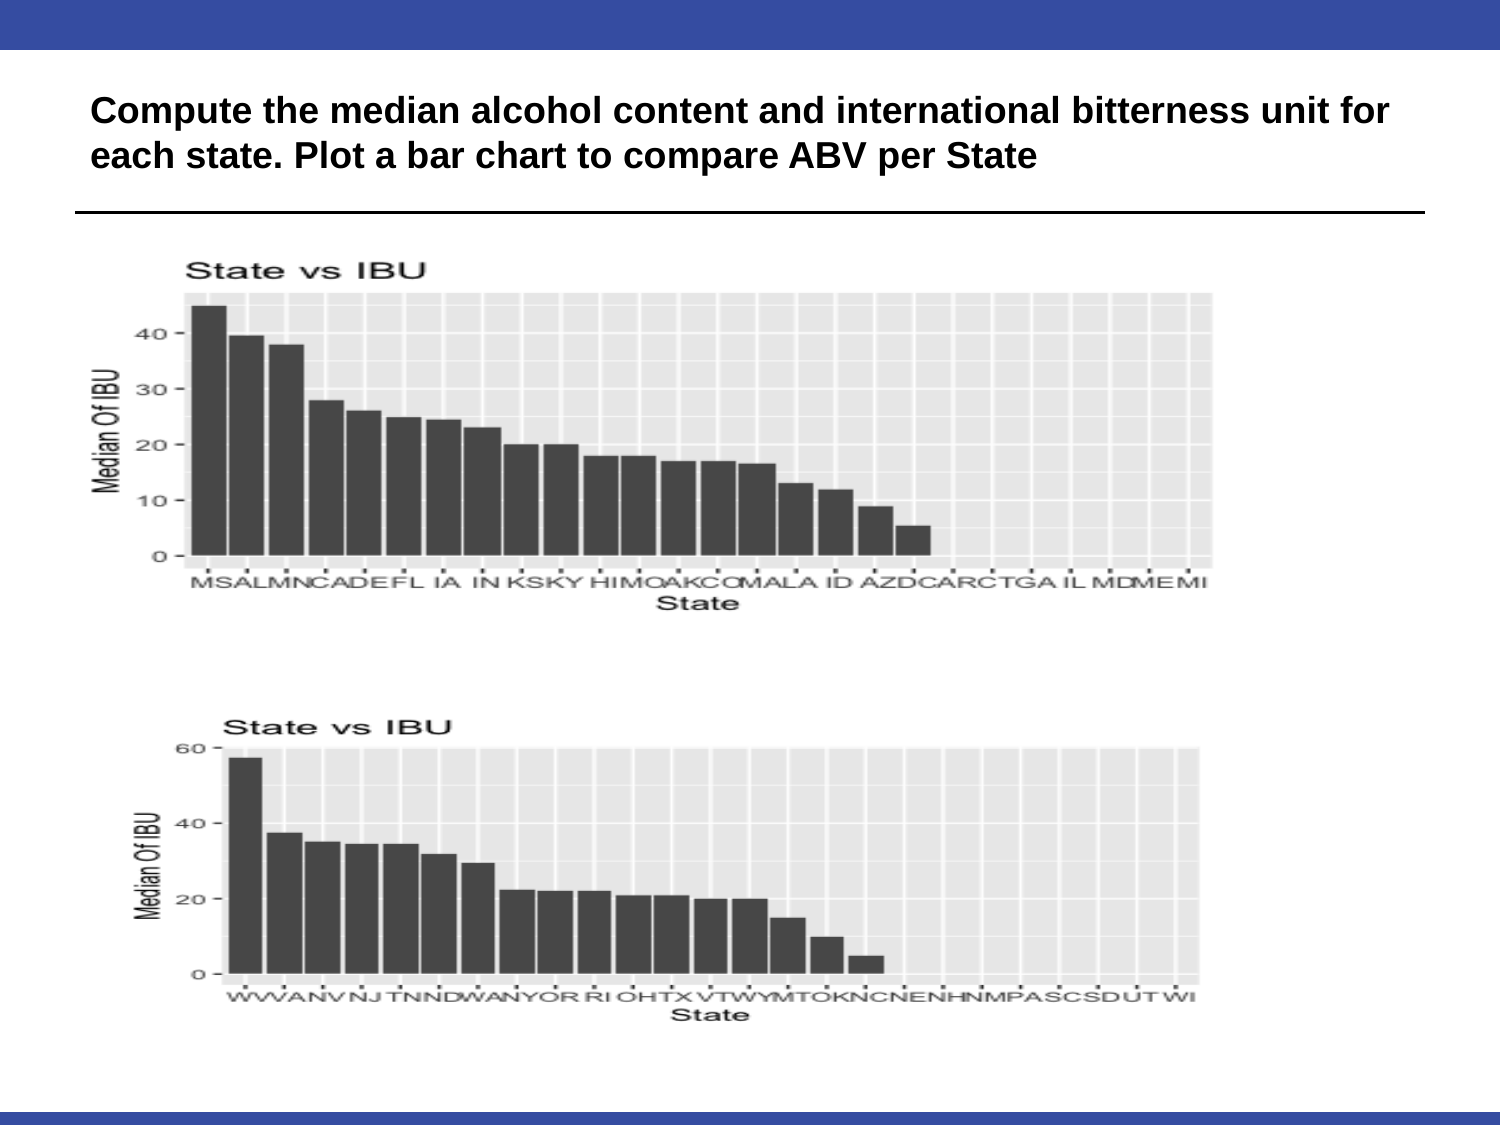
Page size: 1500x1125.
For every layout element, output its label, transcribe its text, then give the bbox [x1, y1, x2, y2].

picture [117, 711, 1217, 1032]
title Compute the median alcohol content and international bitterness unit for each state. Plot a bar chart to compare ABV per State [75, 37, 1425, 225]
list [74, 252, 1231, 623]
